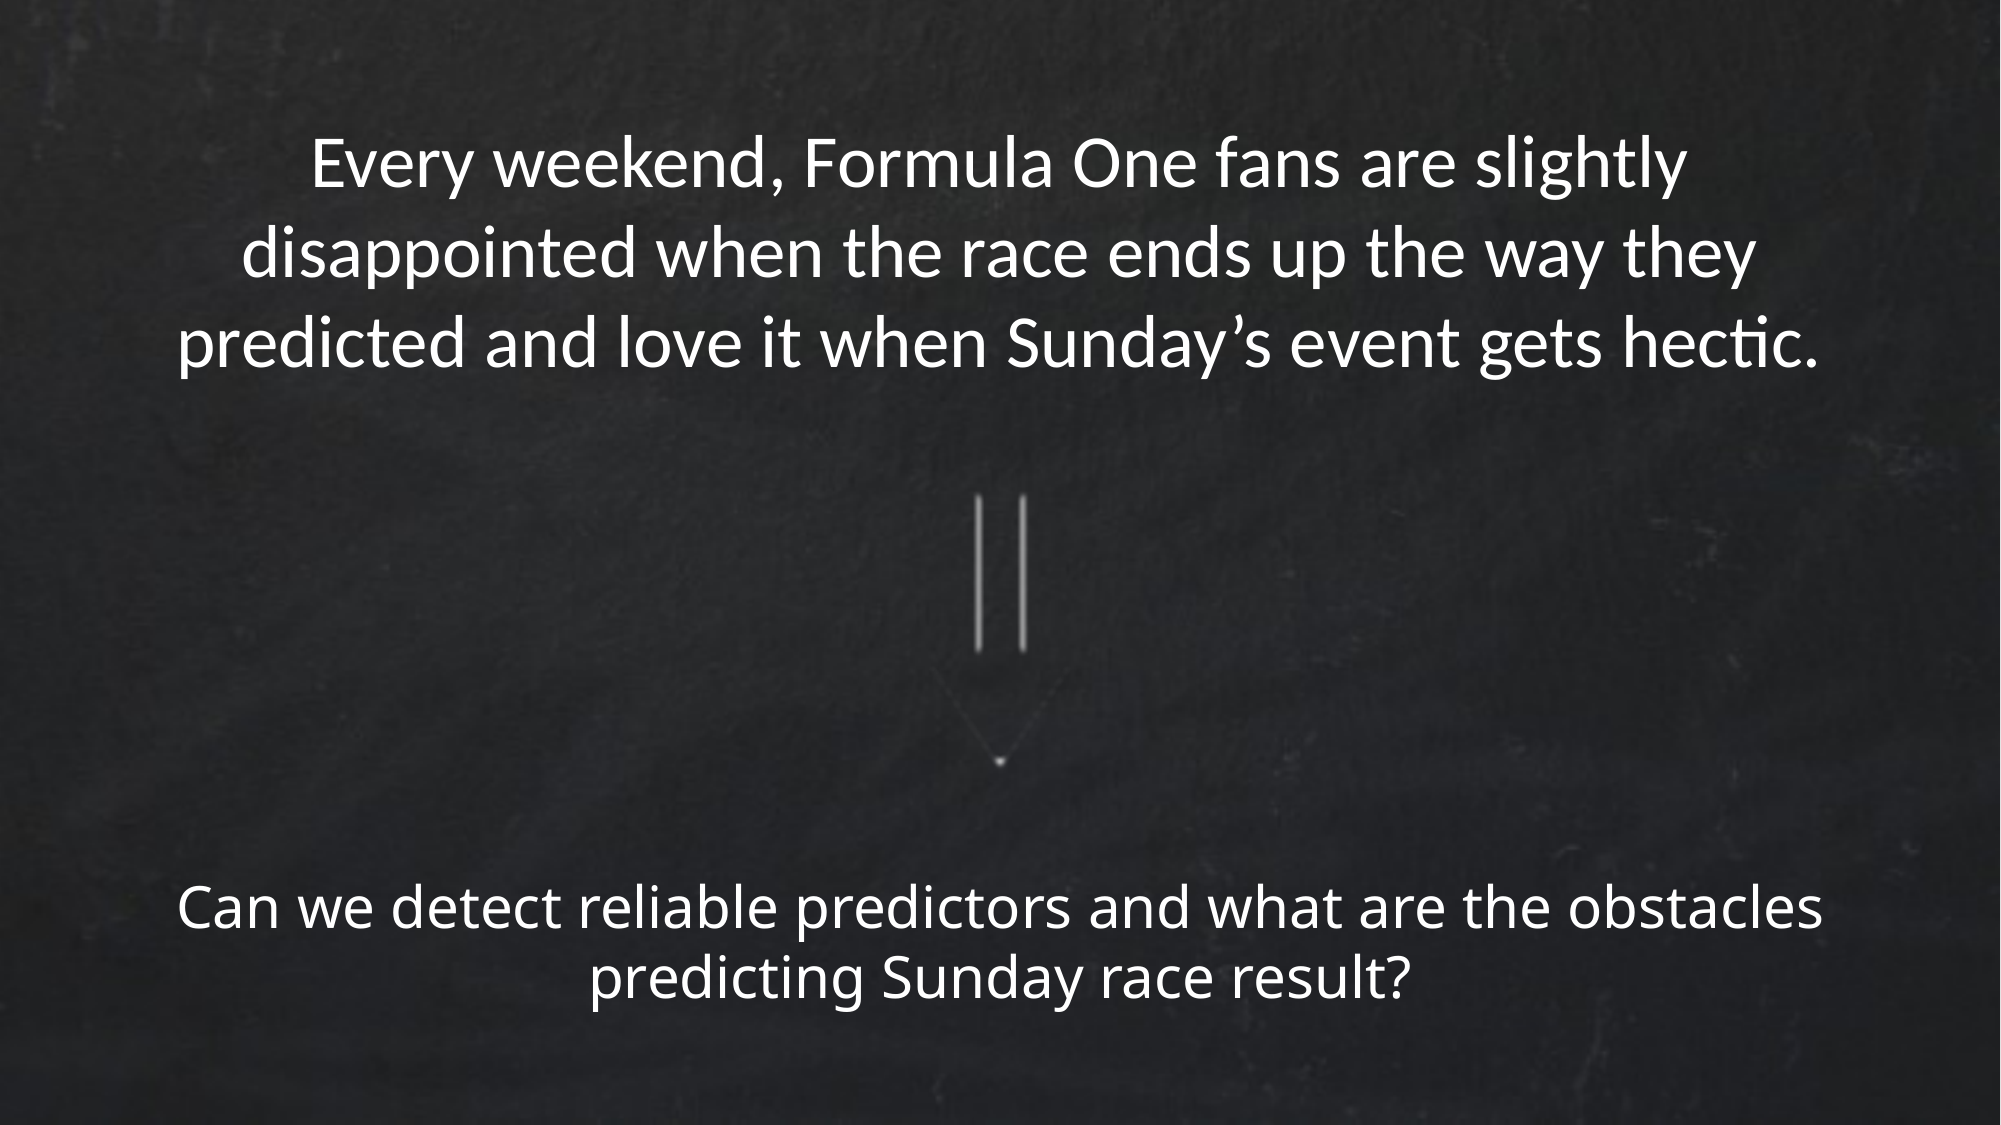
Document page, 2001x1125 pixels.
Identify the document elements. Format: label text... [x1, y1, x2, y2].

text_box Can we detect reliable predictors and what are the obstacles predicting Sunday race result? [154, 863, 1846, 1018]
picture [0, 0, 2001, 1125]
text_box Every weekend, Formula One fans are slightly disappointed when the race ends up the way they predicted and love it when Sunday’s event gets hectic. [154, 105, 1846, 391]
